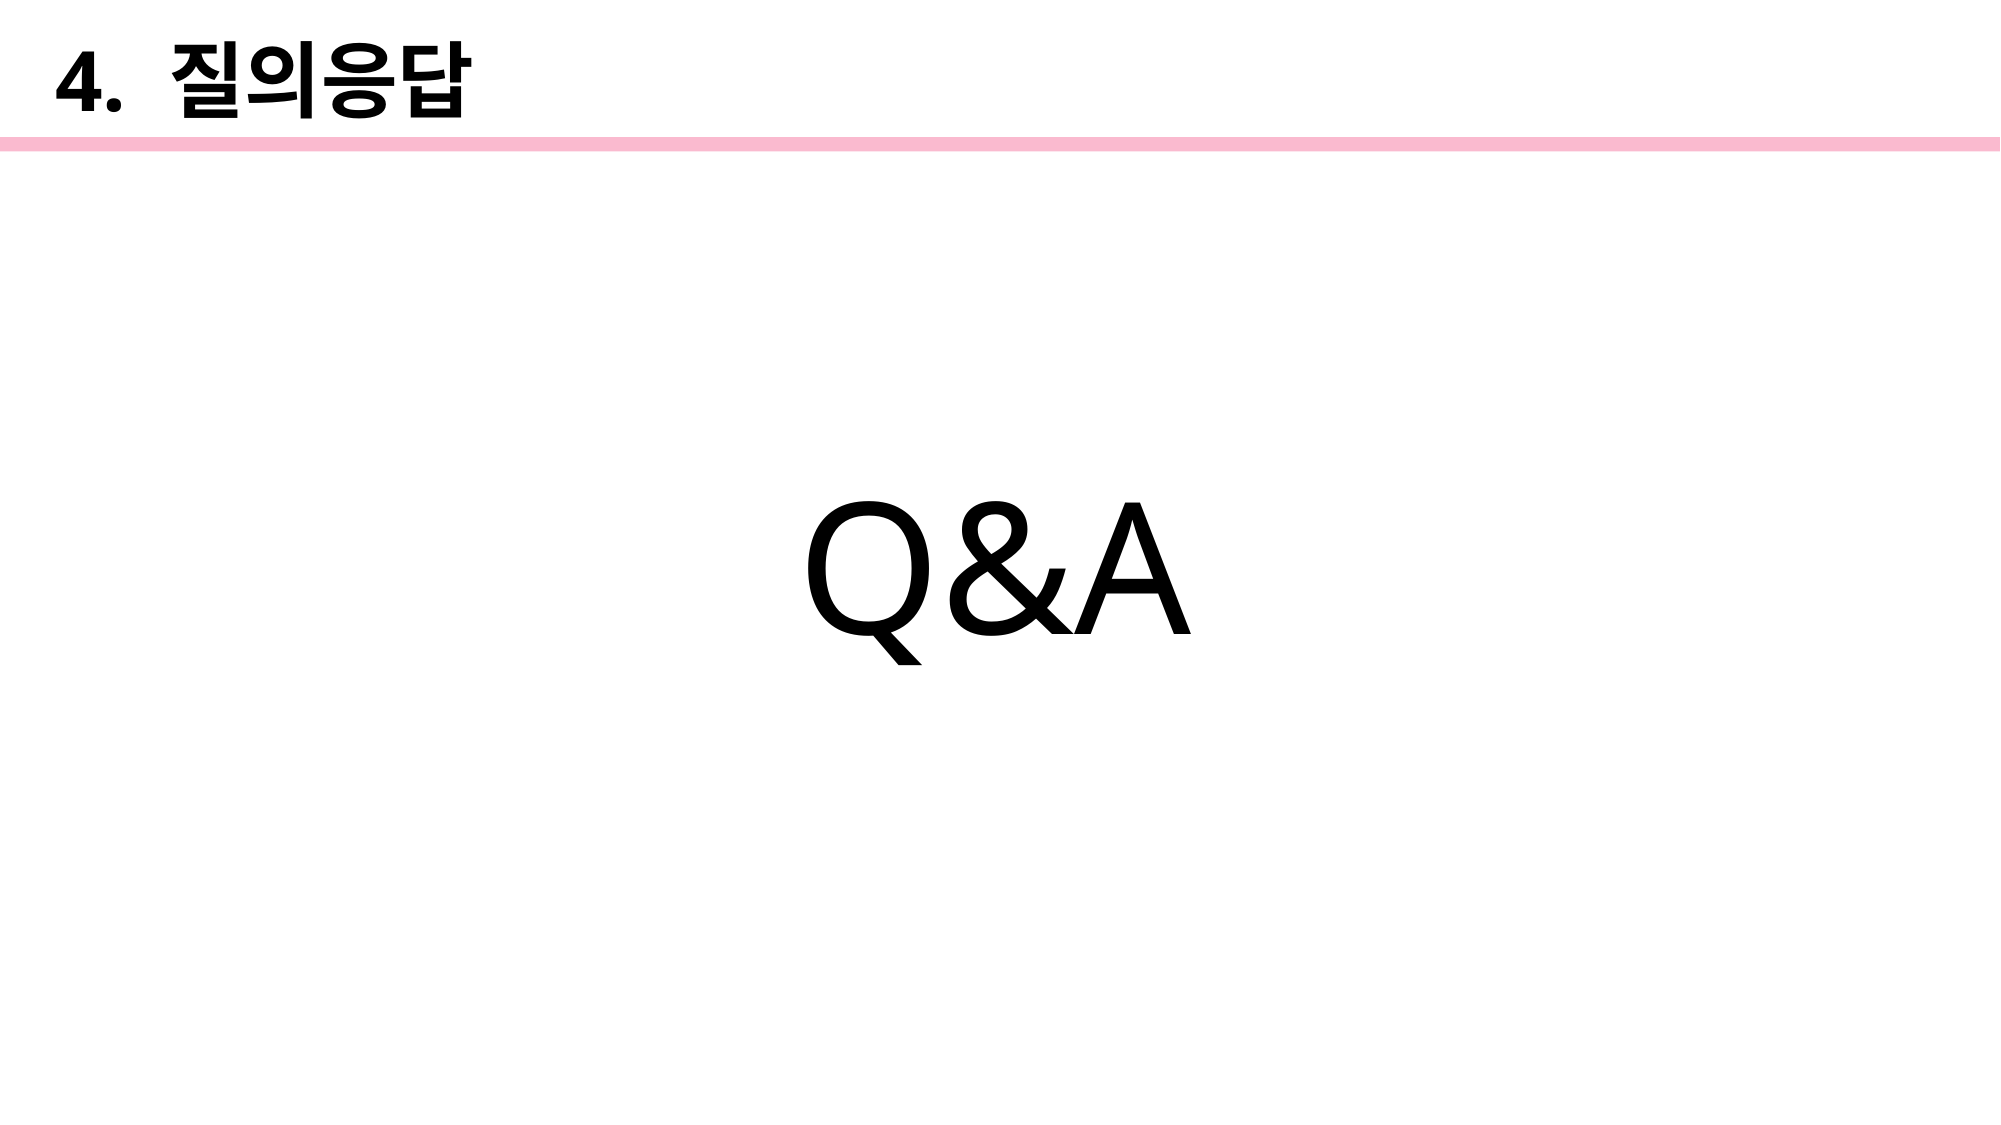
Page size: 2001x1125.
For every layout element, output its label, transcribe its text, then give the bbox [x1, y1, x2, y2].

text_box Q&A [782, 443, 1218, 679]
text_box [0, 137, 2000, 152]
text_box 4. 질의응답 [40, 21, 490, 136]
